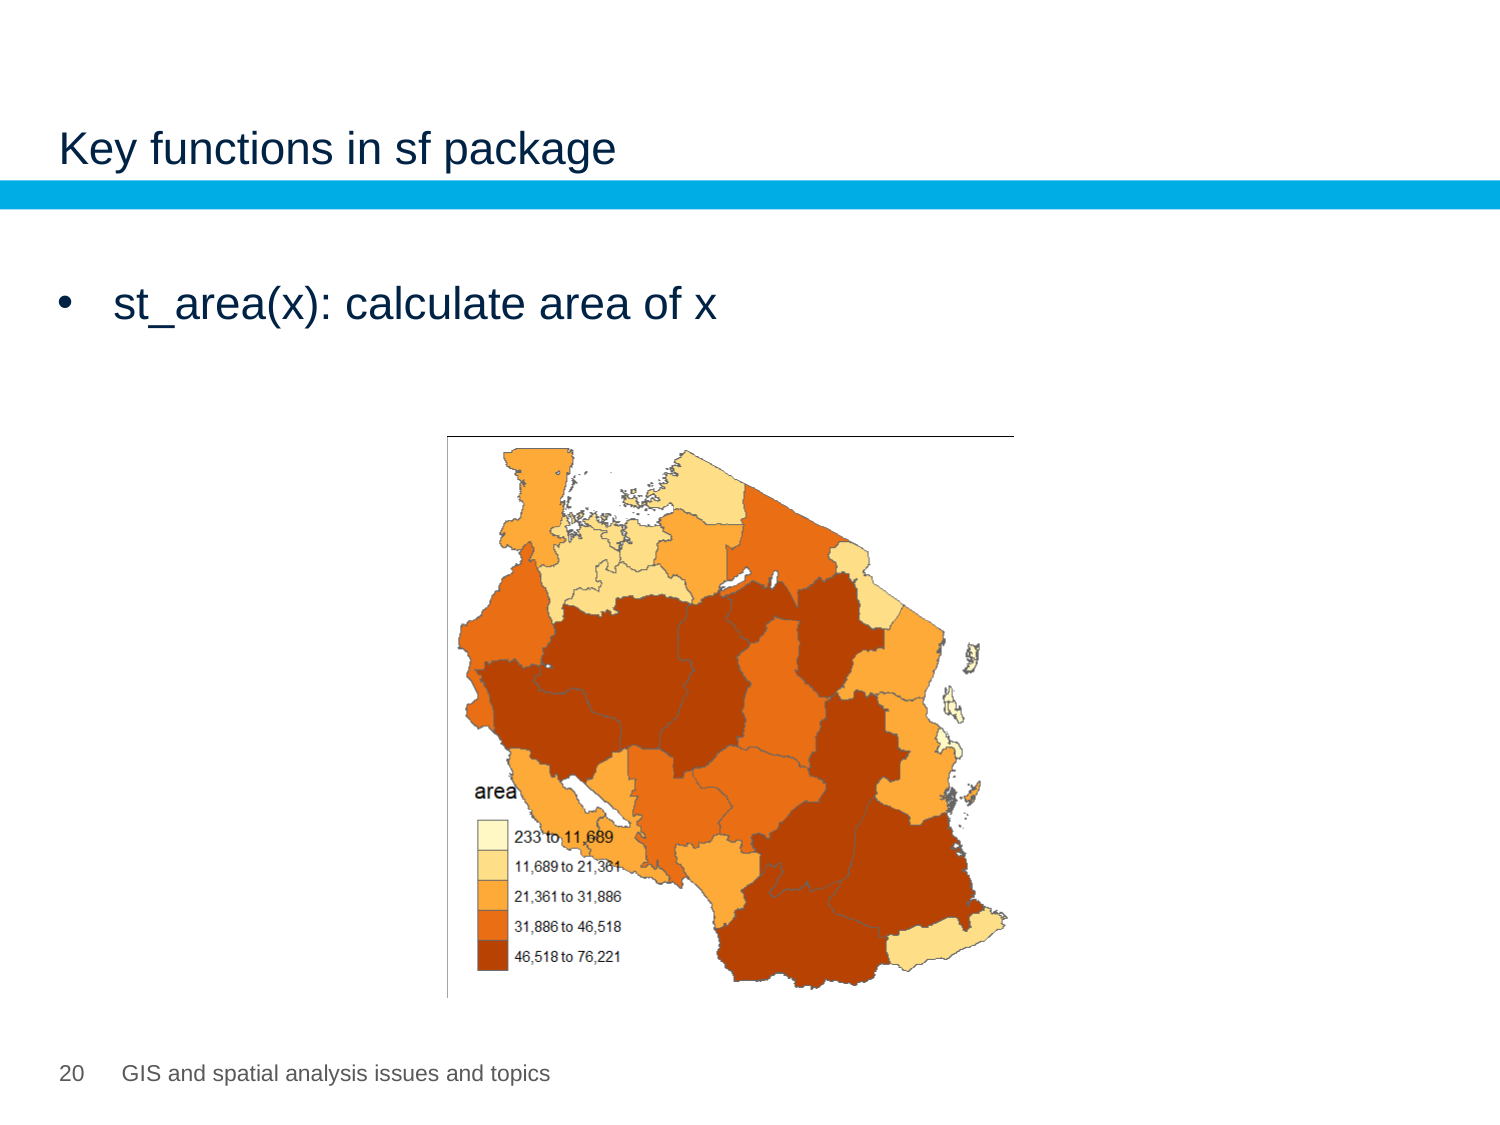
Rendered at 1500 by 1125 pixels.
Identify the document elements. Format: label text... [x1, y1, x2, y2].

slide_number 19 [59, 1042, 112, 1103]
picture [447, 431, 1014, 998]
text_box st_area(x): calculate area of x [56, 159, 1442, 329]
footer GIS and spatial analysis issues and topics [121, 1042, 1092, 1103]
title Key functions in sf package [58, 49, 1447, 174]
